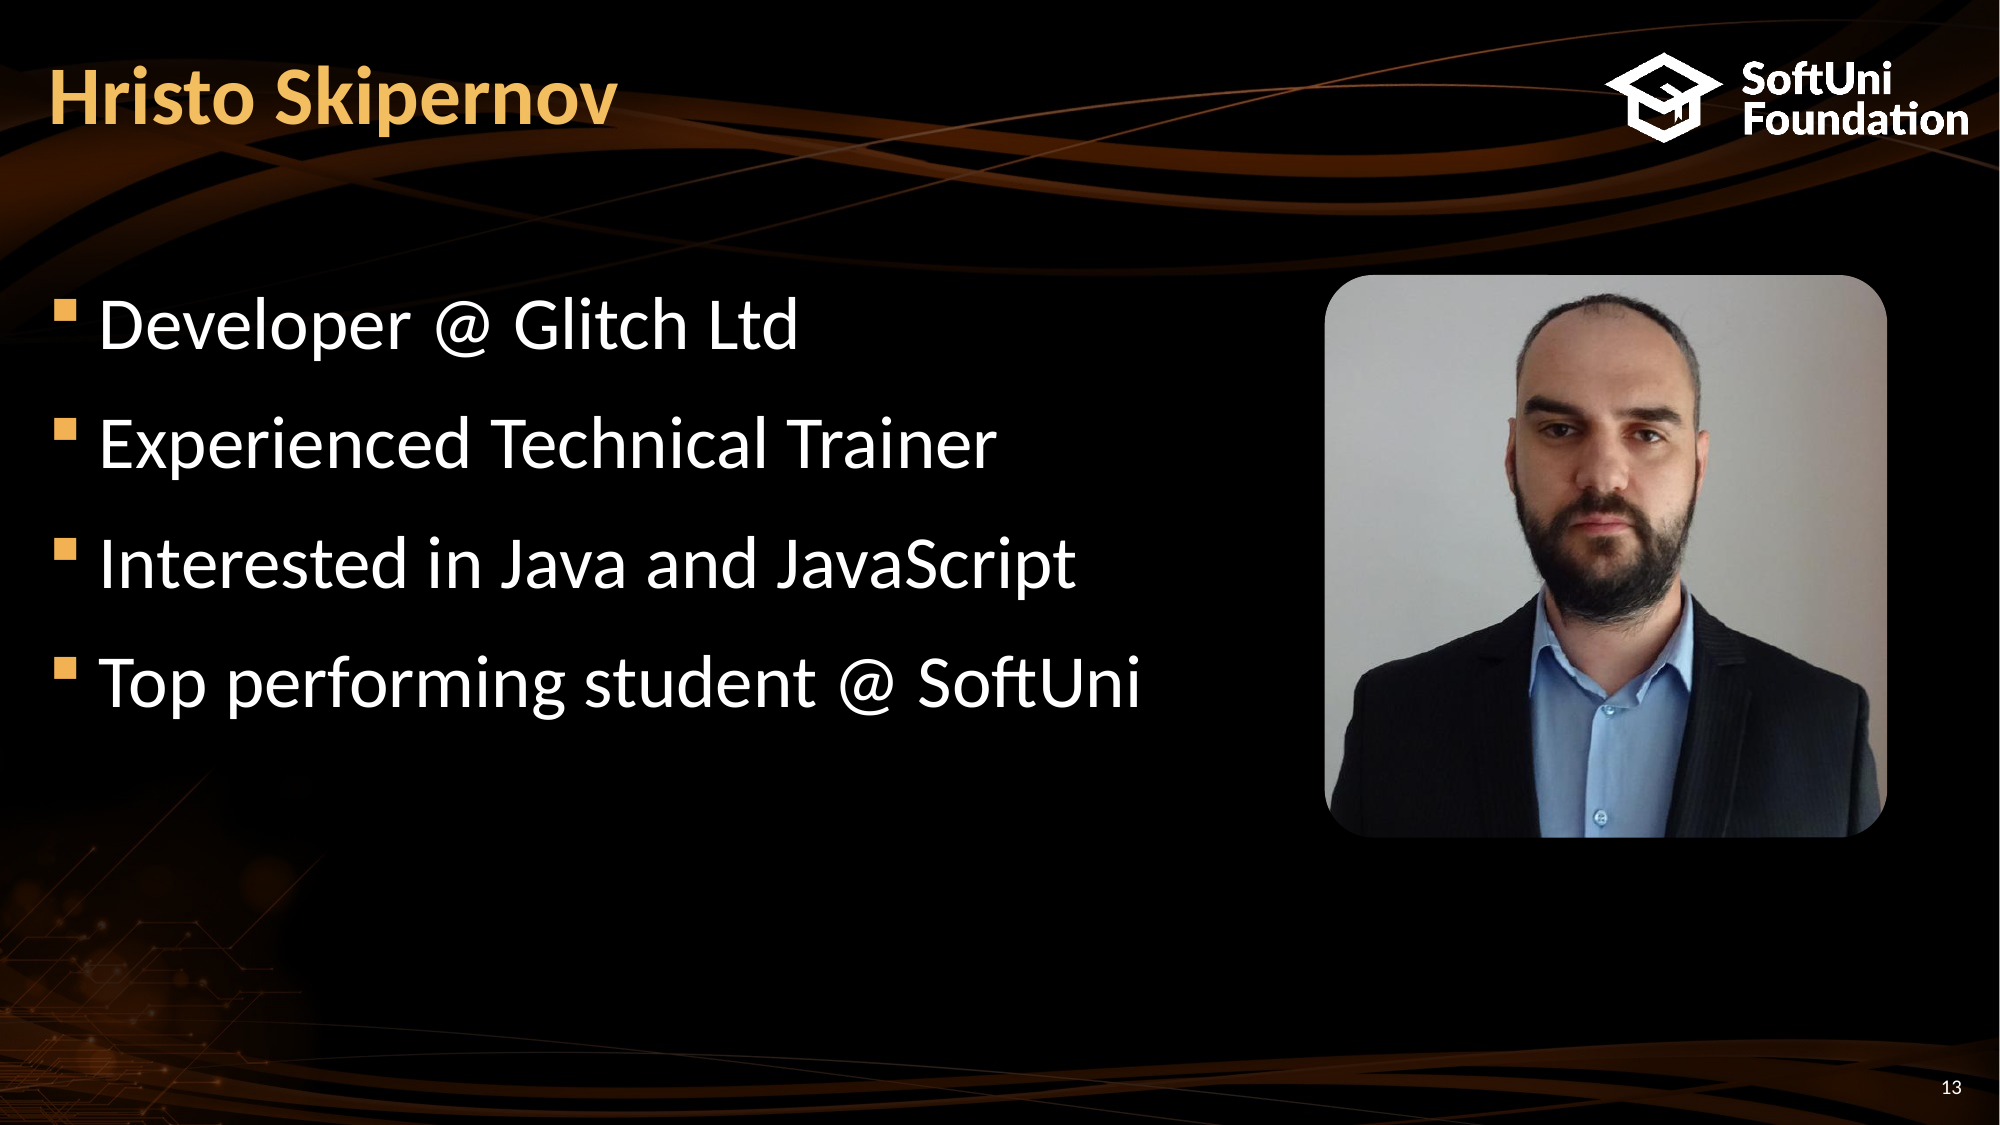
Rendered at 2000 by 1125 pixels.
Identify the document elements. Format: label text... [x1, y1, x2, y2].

slide_number 13 [1897, 1070, 1968, 1103]
title Hristo Skipernov [30, 6, 1602, 189]
picture [0, 0, 2000, 1125]
list Developer @ Glitch Ltd Experienced Technical Trainer Interested in Java and JavaScript Top performing student @ SoftUni [31, 263, 1263, 875]
